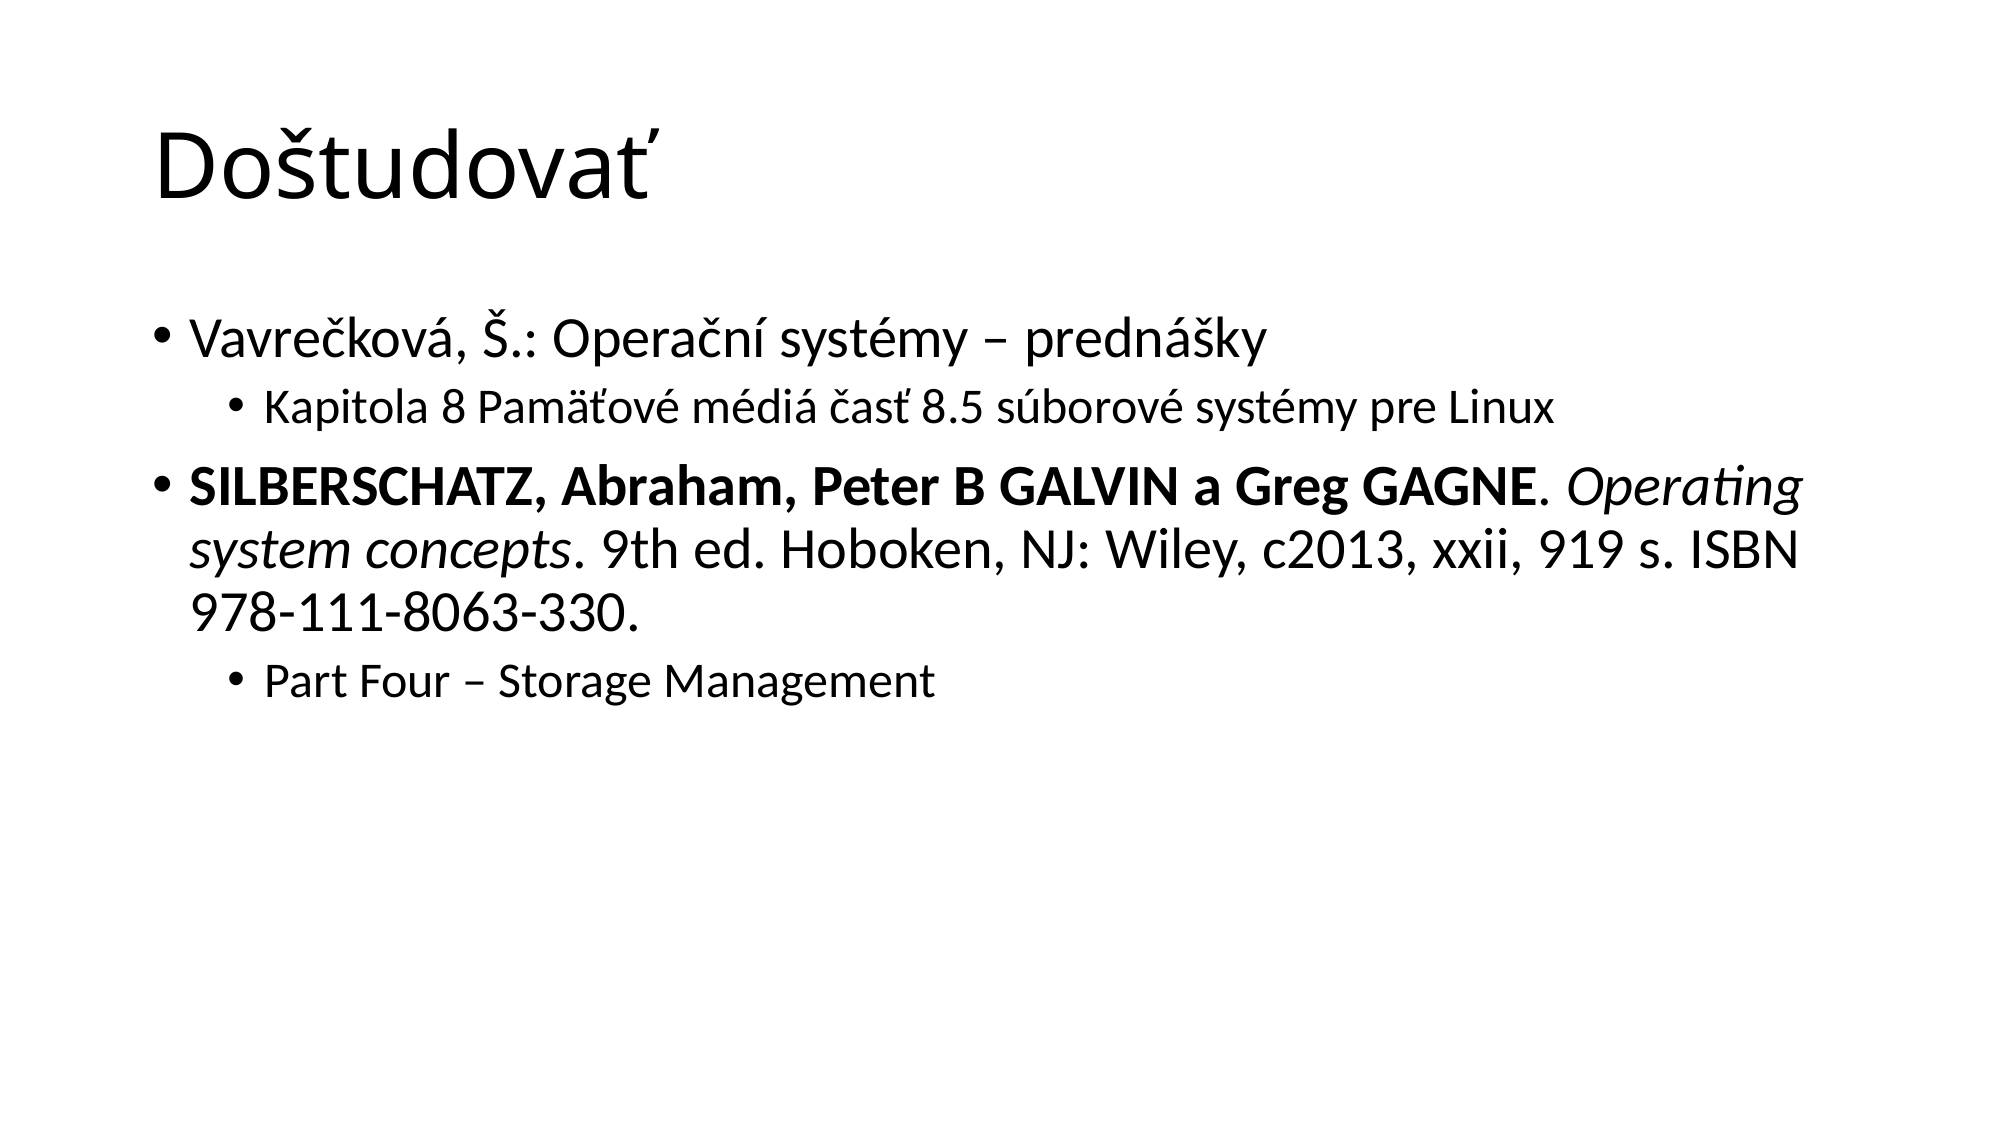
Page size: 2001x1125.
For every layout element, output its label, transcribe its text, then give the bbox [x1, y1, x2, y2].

title Doštudovať [137, 59, 1863, 278]
list Vavrečková, Š.: Operační systémy – prednášky Kapitola 8 Pamäťové médiá časť 8.5 súborové systémy pre Linux SILBERSCHATZ, Abraham, Peter B GALVIN a Greg GAGNE. Operating system concepts. 9th ed. Hoboken, NJ: Wiley, c2013, xxii, 919 s. ISBN 978-111-8063-330. Part Four – Storage Management [137, 299, 1863, 1014]
